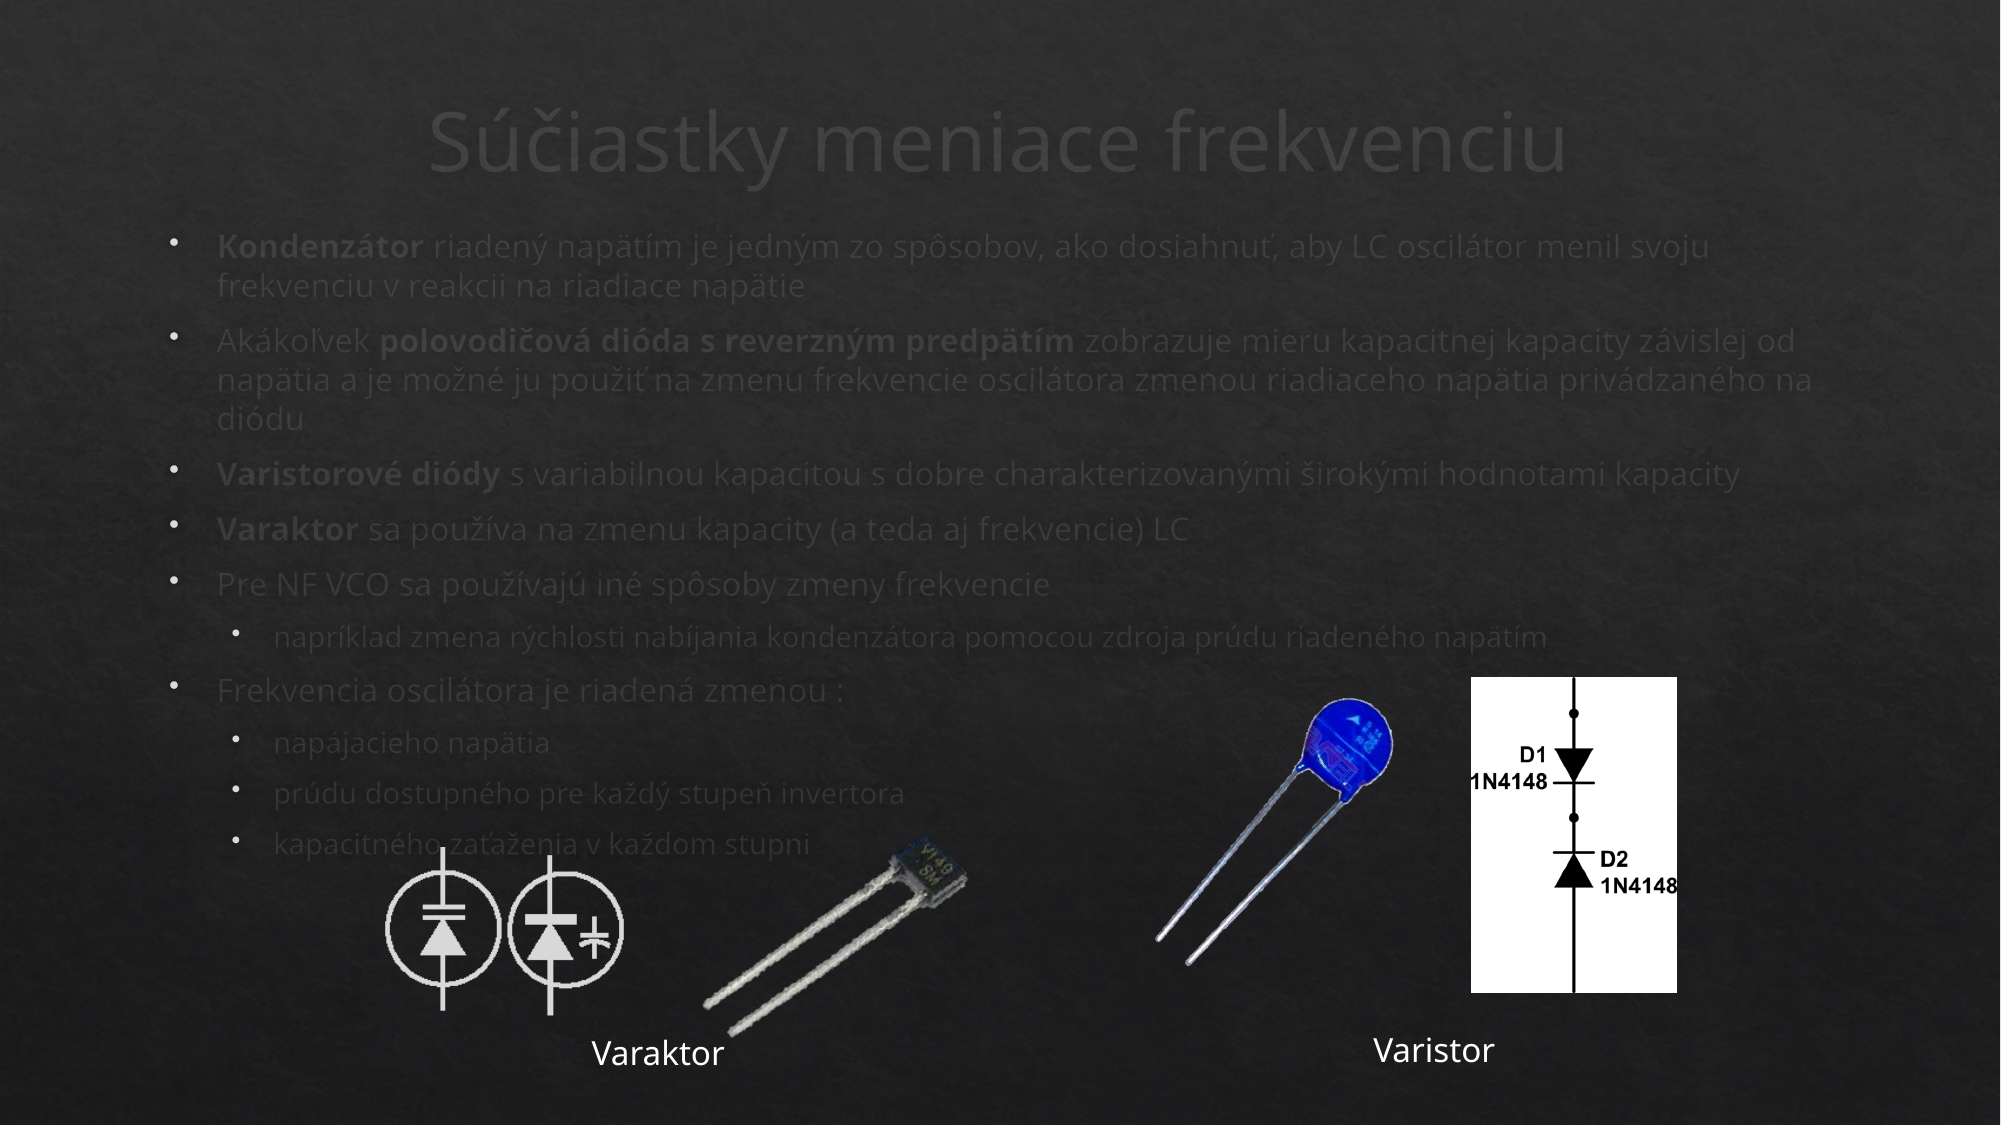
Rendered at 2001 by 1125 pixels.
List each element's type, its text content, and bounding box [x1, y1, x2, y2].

picture [1034, 589, 1677, 1021]
title Súčiastky meniace frekvenciu [149, 58, 1849, 213]
picture [377, 846, 628, 1020]
list Kondenzátor riadený napätím je jedným zo spôsobov, ako dosiahnuť, aby LC oscilátor menil svoju frekvenciu v reakcii na riadiace napätie Akákoľvek polovodičová dióda s reverzným predpätím zobrazuje mieru kapacitnej kapacity závislej od napätia a je možné ju použiť na zmenu frekvencie oscilátora zmenou riadiaceho napätia privádzaného na diódu Varistorové diódy s variabilnou kapacitou s dobre charakterizovanými širokými hodnotami kapacity Varaktor sa používa na zmenu kapacity (a teda aj frekvencie) LC Pre NF VCO sa používajú iné spôsoby zmeny frekvencie napríklad zmena rýchlosti nabíjania kondenzátora pomocou zdroja prúdu riadeného napätím Frekvencia oscilátora je riadená zmenou : napájacieho napätia prúdu dostupného pre každý stupeň invertora kapacitného zaťaženia v každom stupni [149, 217, 1849, 874]
text_box Varistor [1191, 1021, 1677, 1077]
text_box Varaktor [418, 1024, 665, 1080]
picture [644, 746, 1018, 1121]
